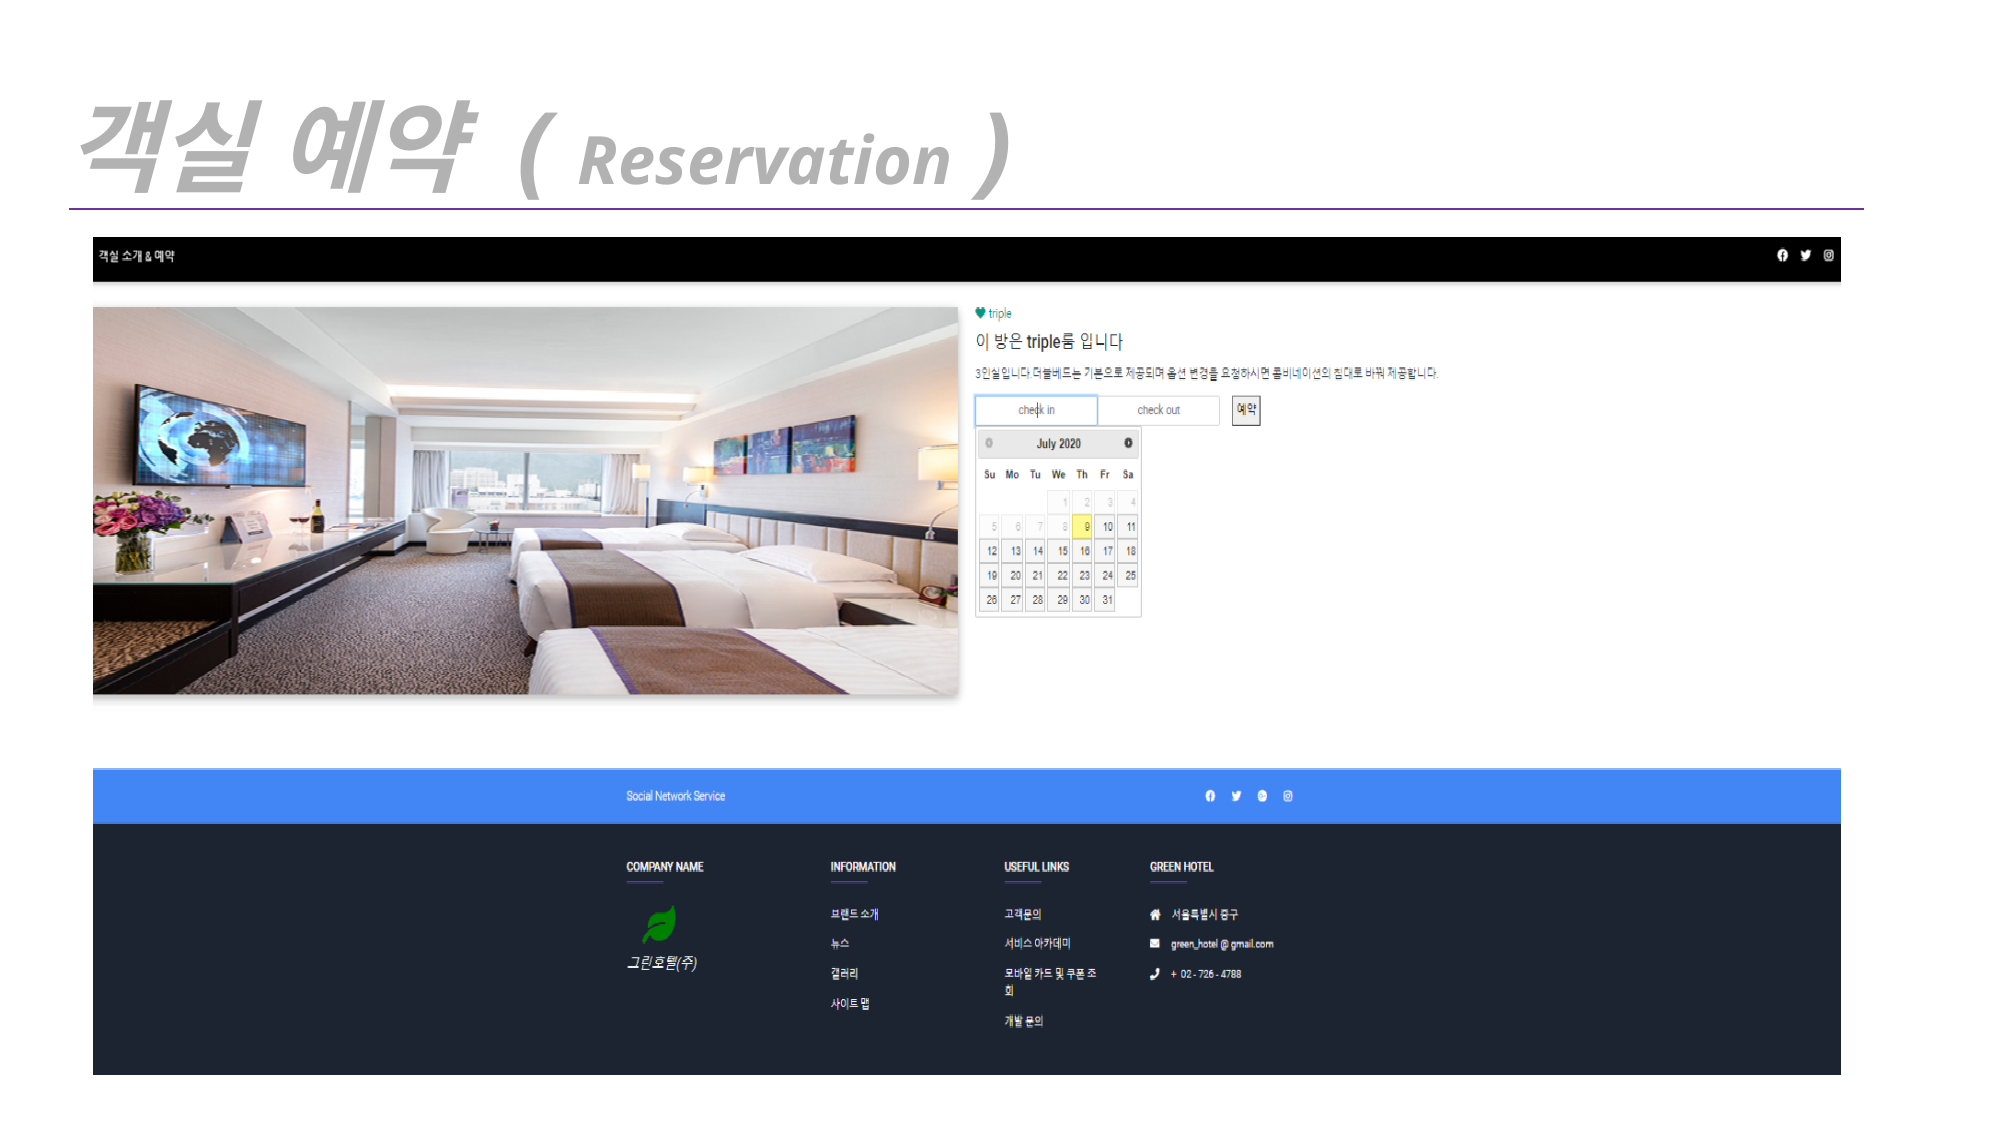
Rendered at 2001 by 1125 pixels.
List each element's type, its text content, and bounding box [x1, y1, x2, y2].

picture [93, 237, 1841, 1075]
text_box 객실 예약 ( Reservation ) [53, 77, 1523, 213]
